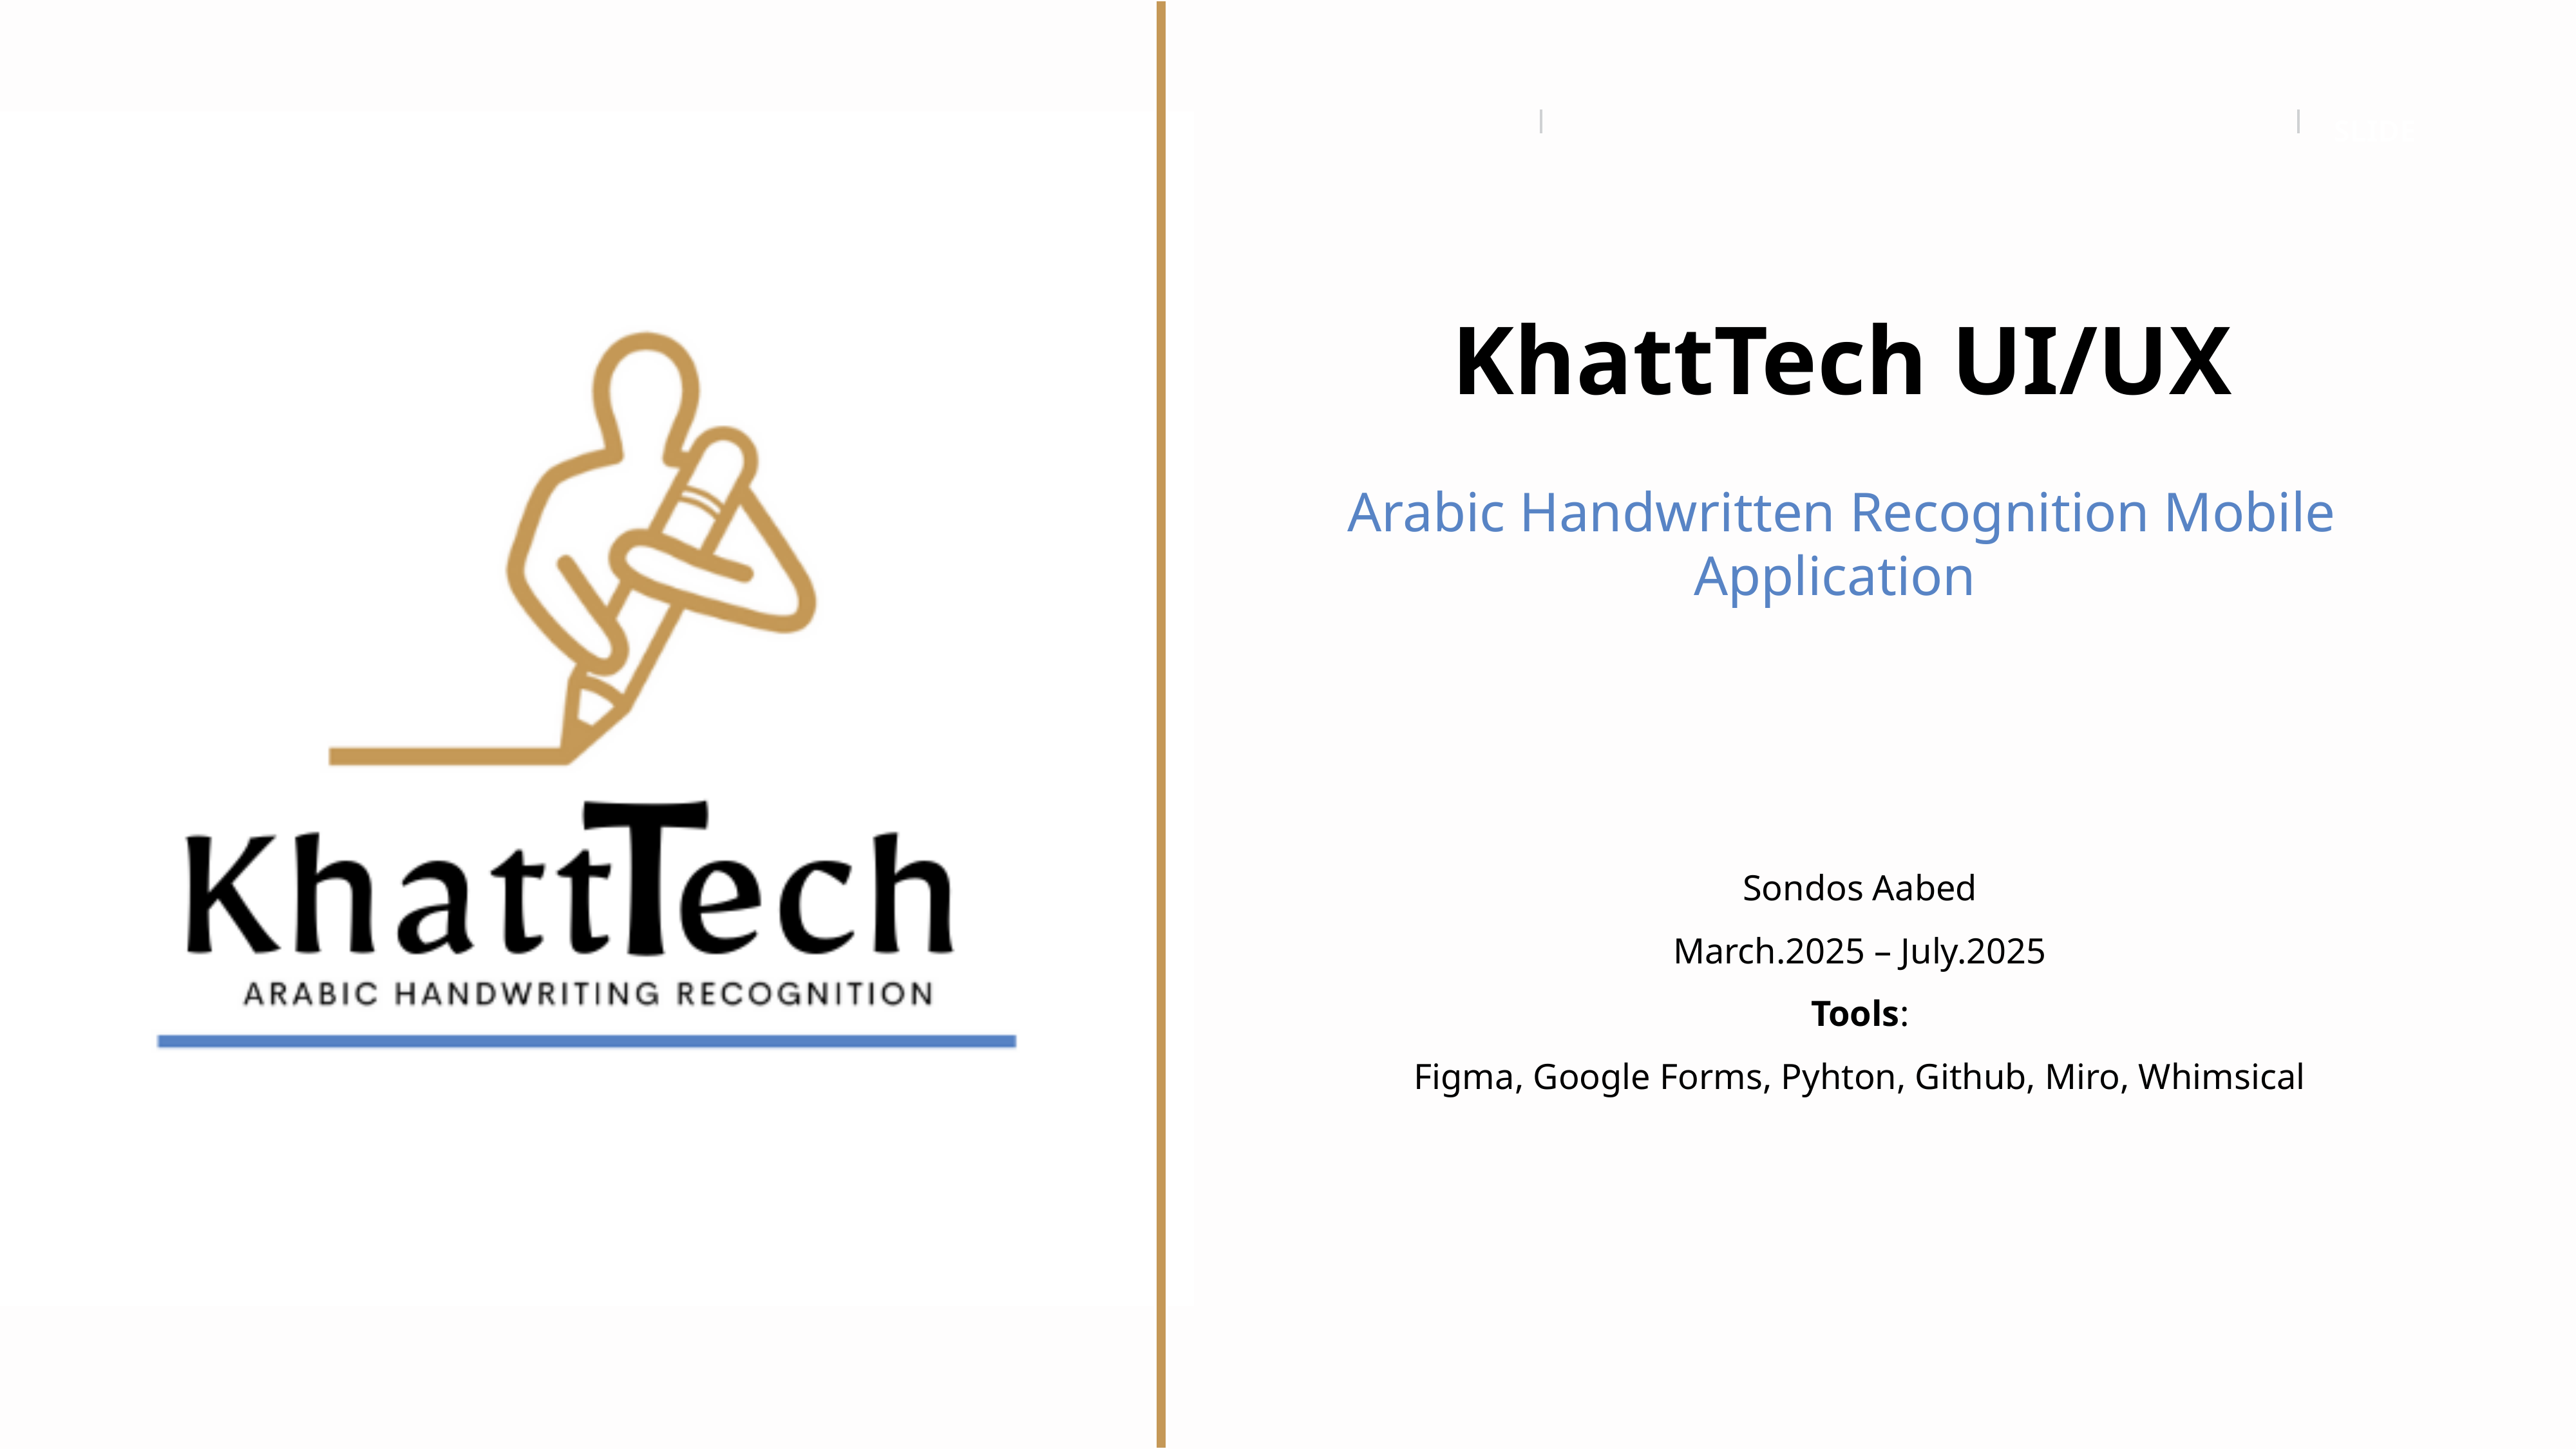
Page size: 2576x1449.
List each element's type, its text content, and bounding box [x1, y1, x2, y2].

picture [0, 111, 1194, 1306]
title KhattTech UI/UX Arabic Handwritten Recognition Mobile Application [1321, 164, 2363, 744]
list Sondos Aabed March.2025 – July.2025 Tools: Figma, Google Forms, Pyhton, Github, Miro, Whimsical [1358, 839, 2363, 1195]
text_box [1154, 1311, 1168, 1449]
text_box [1154, 0, 1168, 110]
